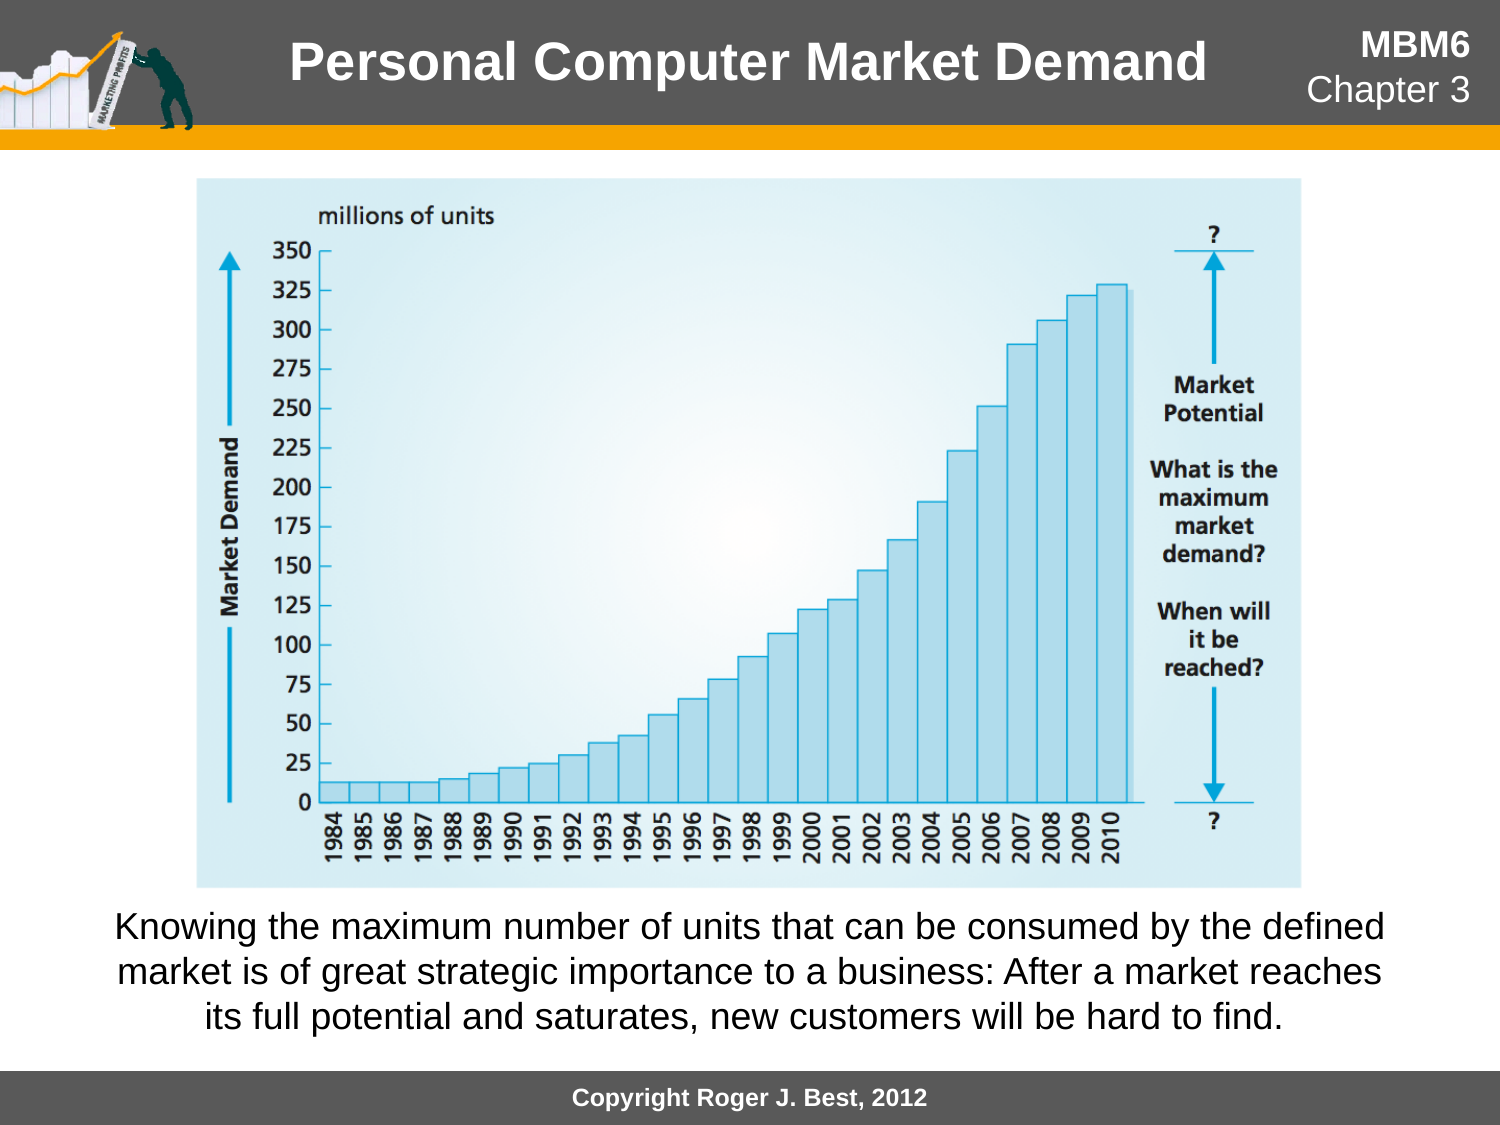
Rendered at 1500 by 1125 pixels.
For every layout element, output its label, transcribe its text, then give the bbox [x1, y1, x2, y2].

text_box [0, 1069, 1500, 1125]
text_box Knowing the maximum number of units that can be consumed by the defined market is of great strategic importance to a business: After a market reaches its full potential and saturates, new customers will be hard to find. [95, 894, 1405, 1045]
text_box [0, 123, 1500, 152]
picture [0, 21, 214, 136]
picture [192, 173, 1308, 895]
text_box MBM6 Chapter 3 [1259, 12, 1486, 118]
text_box Personal Computer Market Demand [200, 19, 1259, 100]
text_box [0, 0, 1500, 123]
text_box Copyright Roger J. Best, 2012 [543, 1074, 957, 1120]
